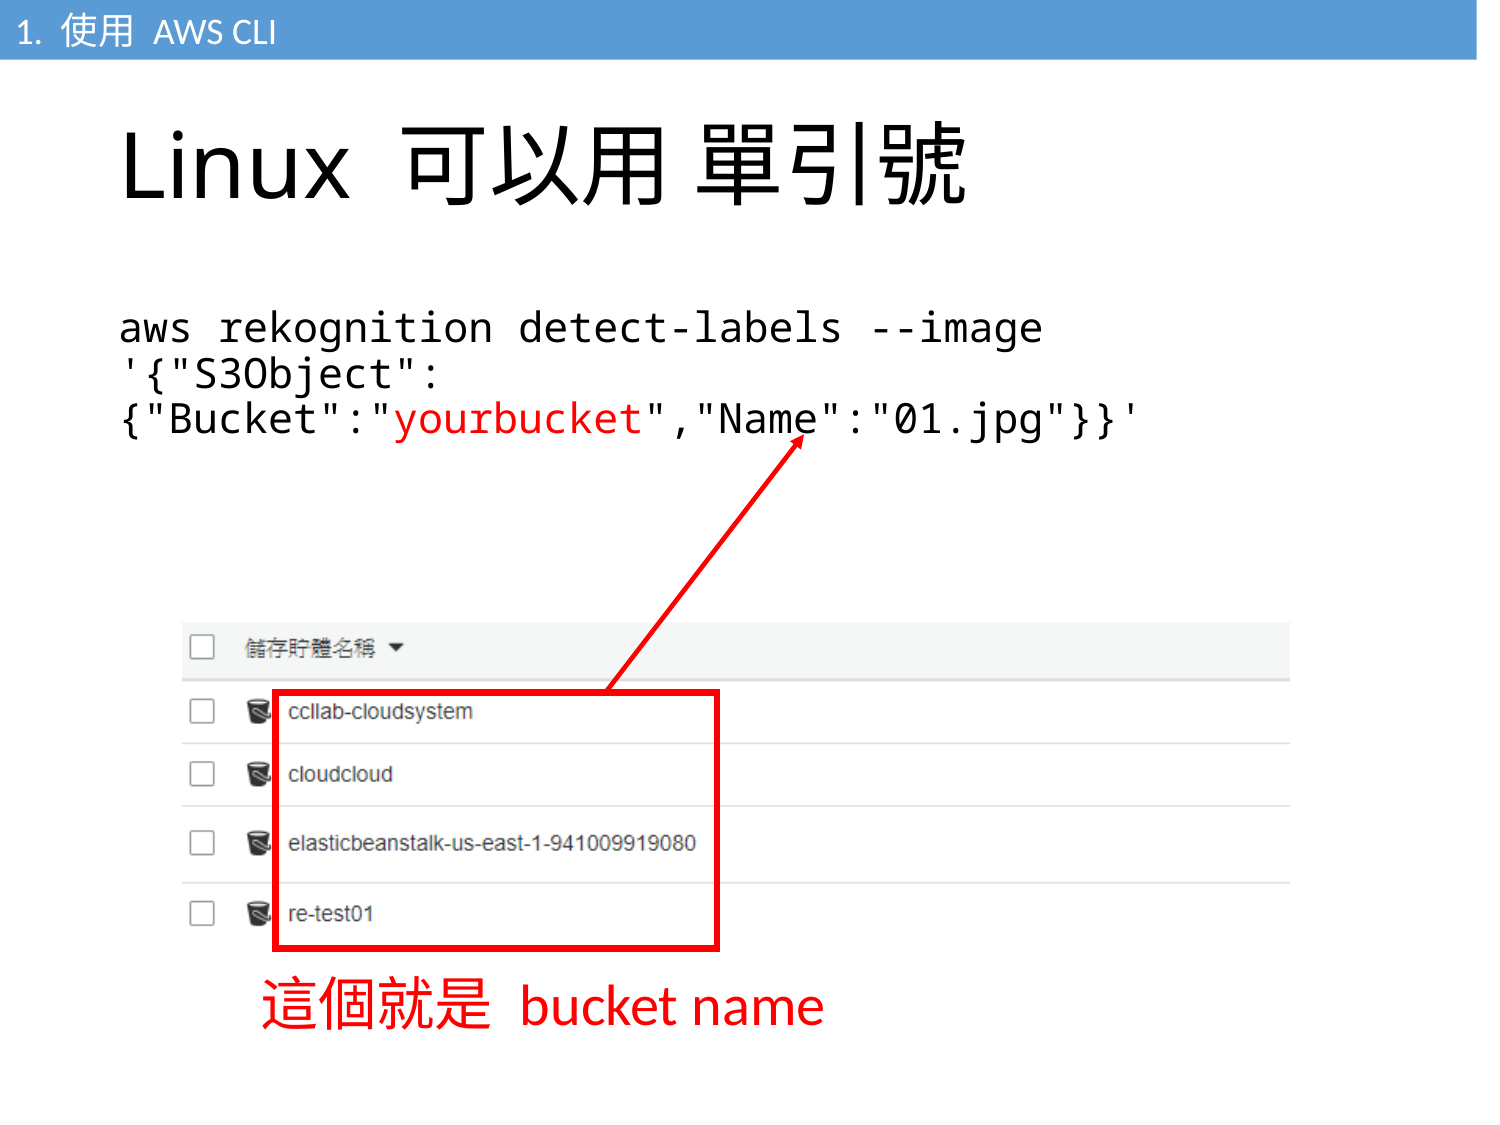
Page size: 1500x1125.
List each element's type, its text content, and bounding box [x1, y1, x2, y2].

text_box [606, 434, 805, 691]
list aws rekognition detect-labels --image '{"S3Object":{"Bucket":"yourbucket","Name":"01.jpg"}}' [103, 299, 1397, 1014]
picture [182, 622, 1290, 1014]
title Linux 可以用 單引號 [103, 60, 1397, 278]
text_box 1. 使用 AWS CLI [0, 0, 1477, 60]
text_box 這個就是 bucket name [245, 1014, 841, 1045]
